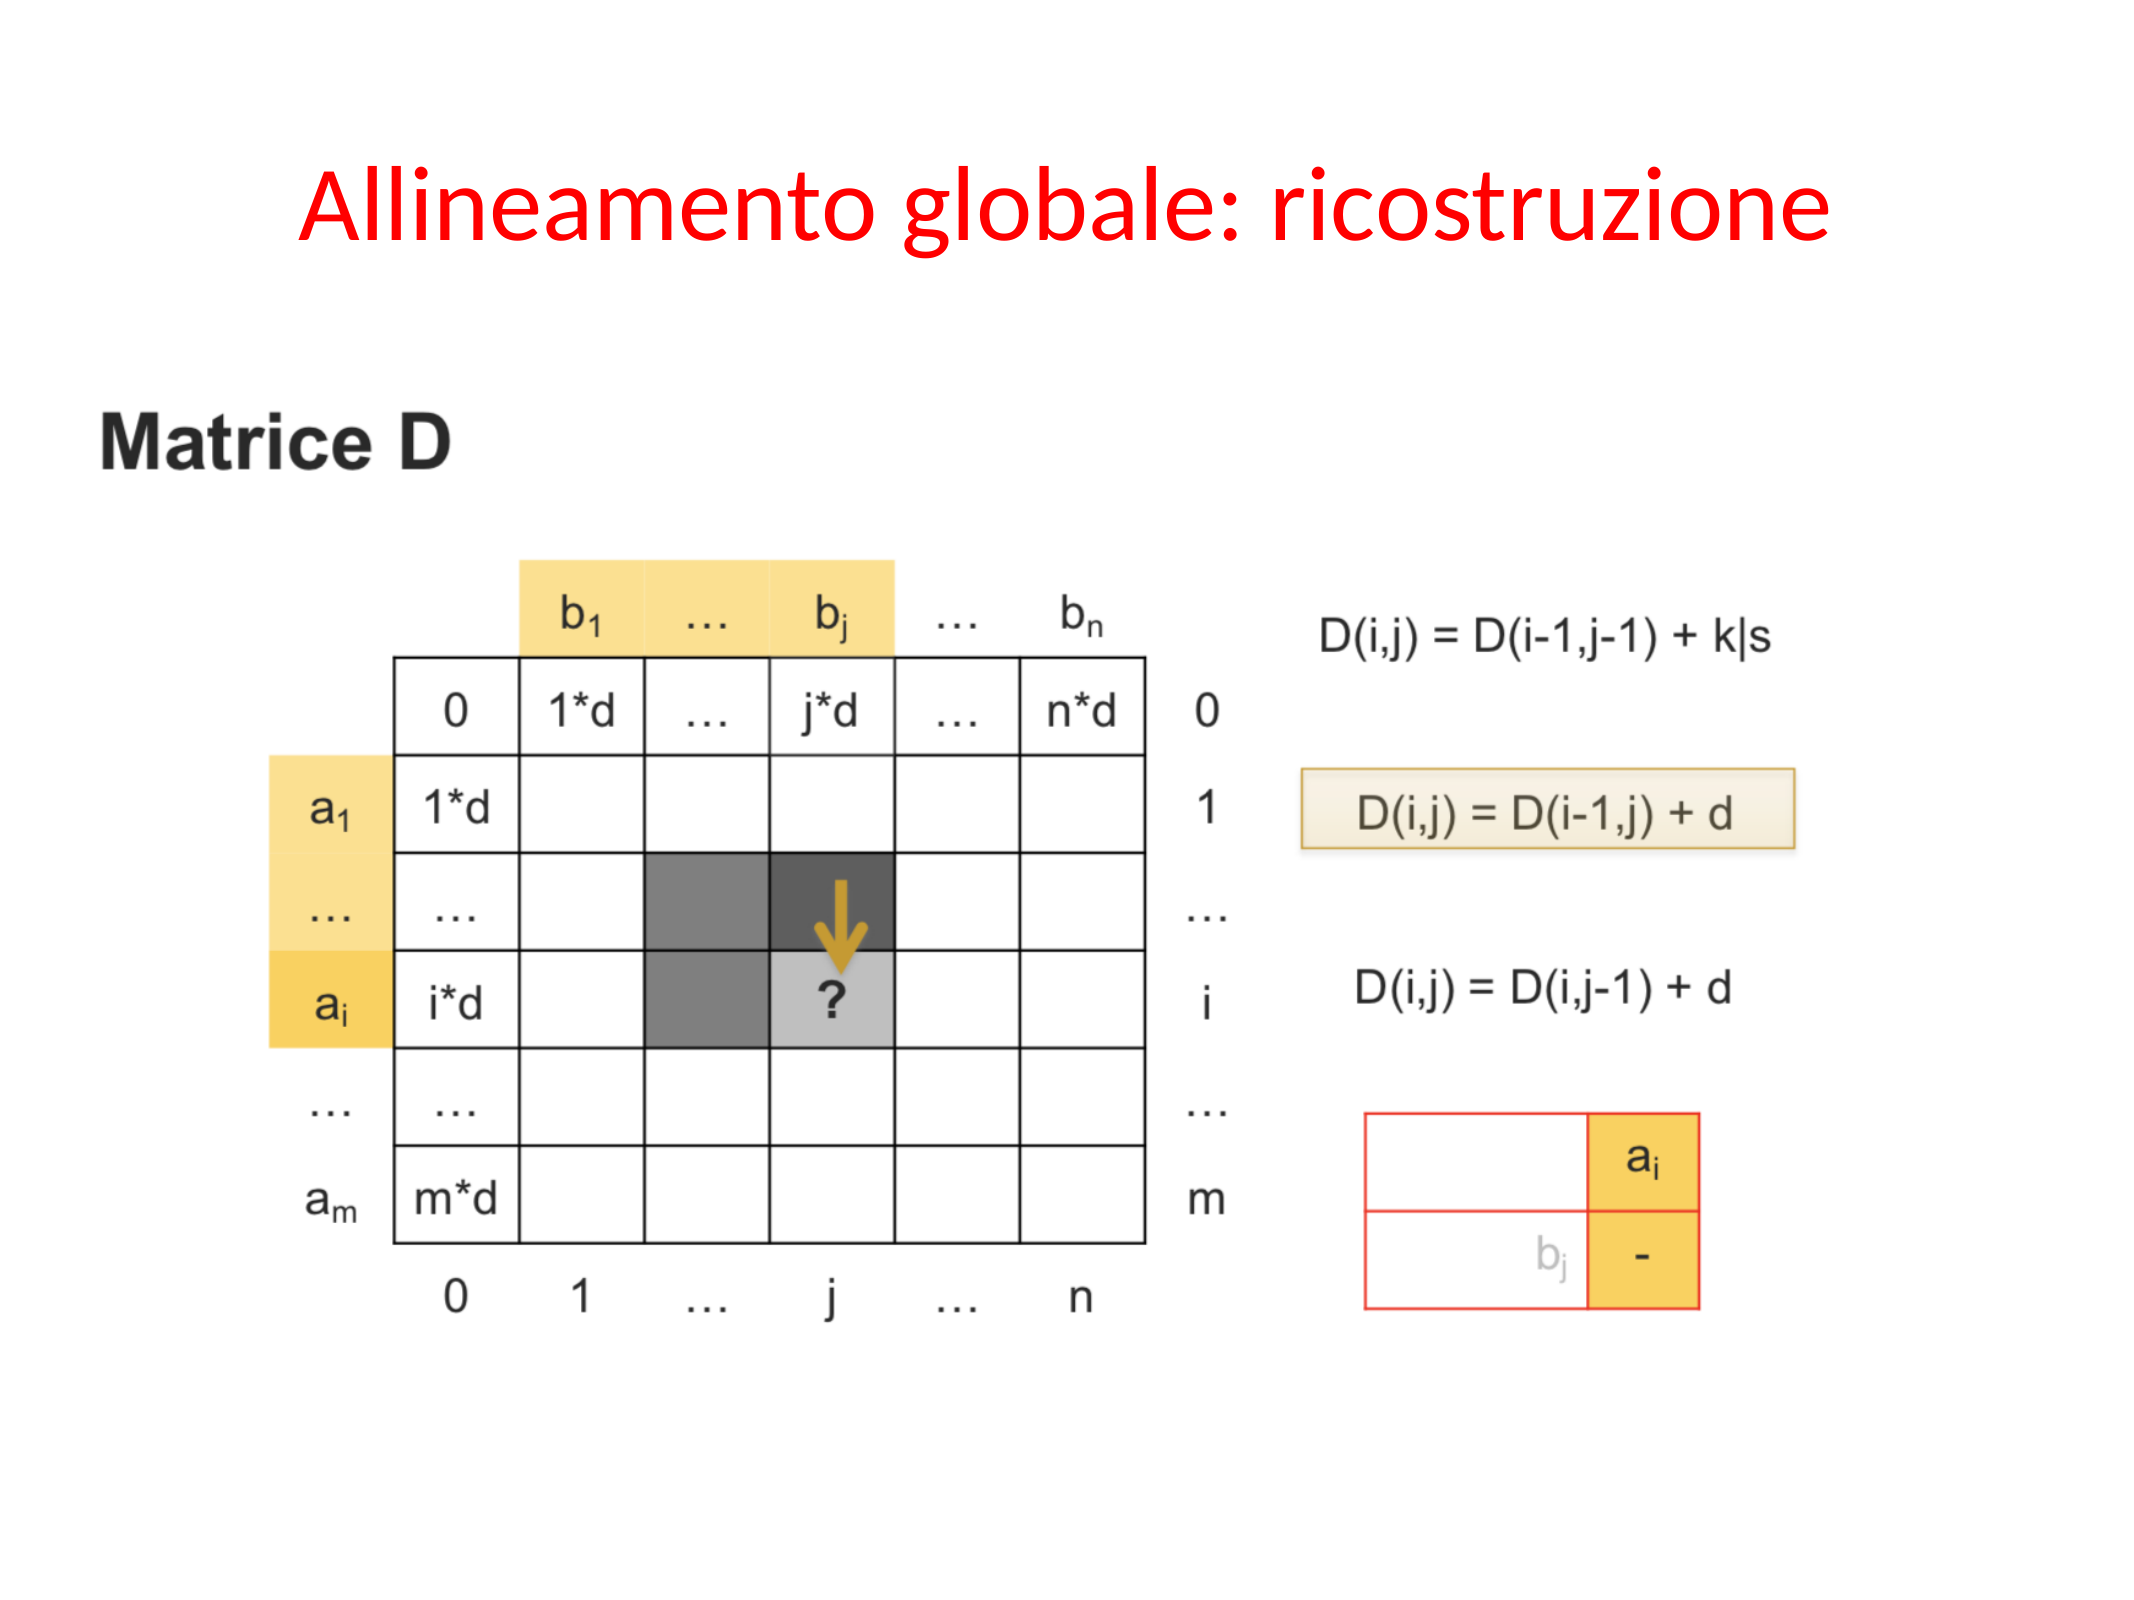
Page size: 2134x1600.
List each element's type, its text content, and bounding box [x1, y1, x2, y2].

title Allineamento globale: ricostruzione [106, 64, 2027, 332]
picture [37, 358, 1829, 1398]
